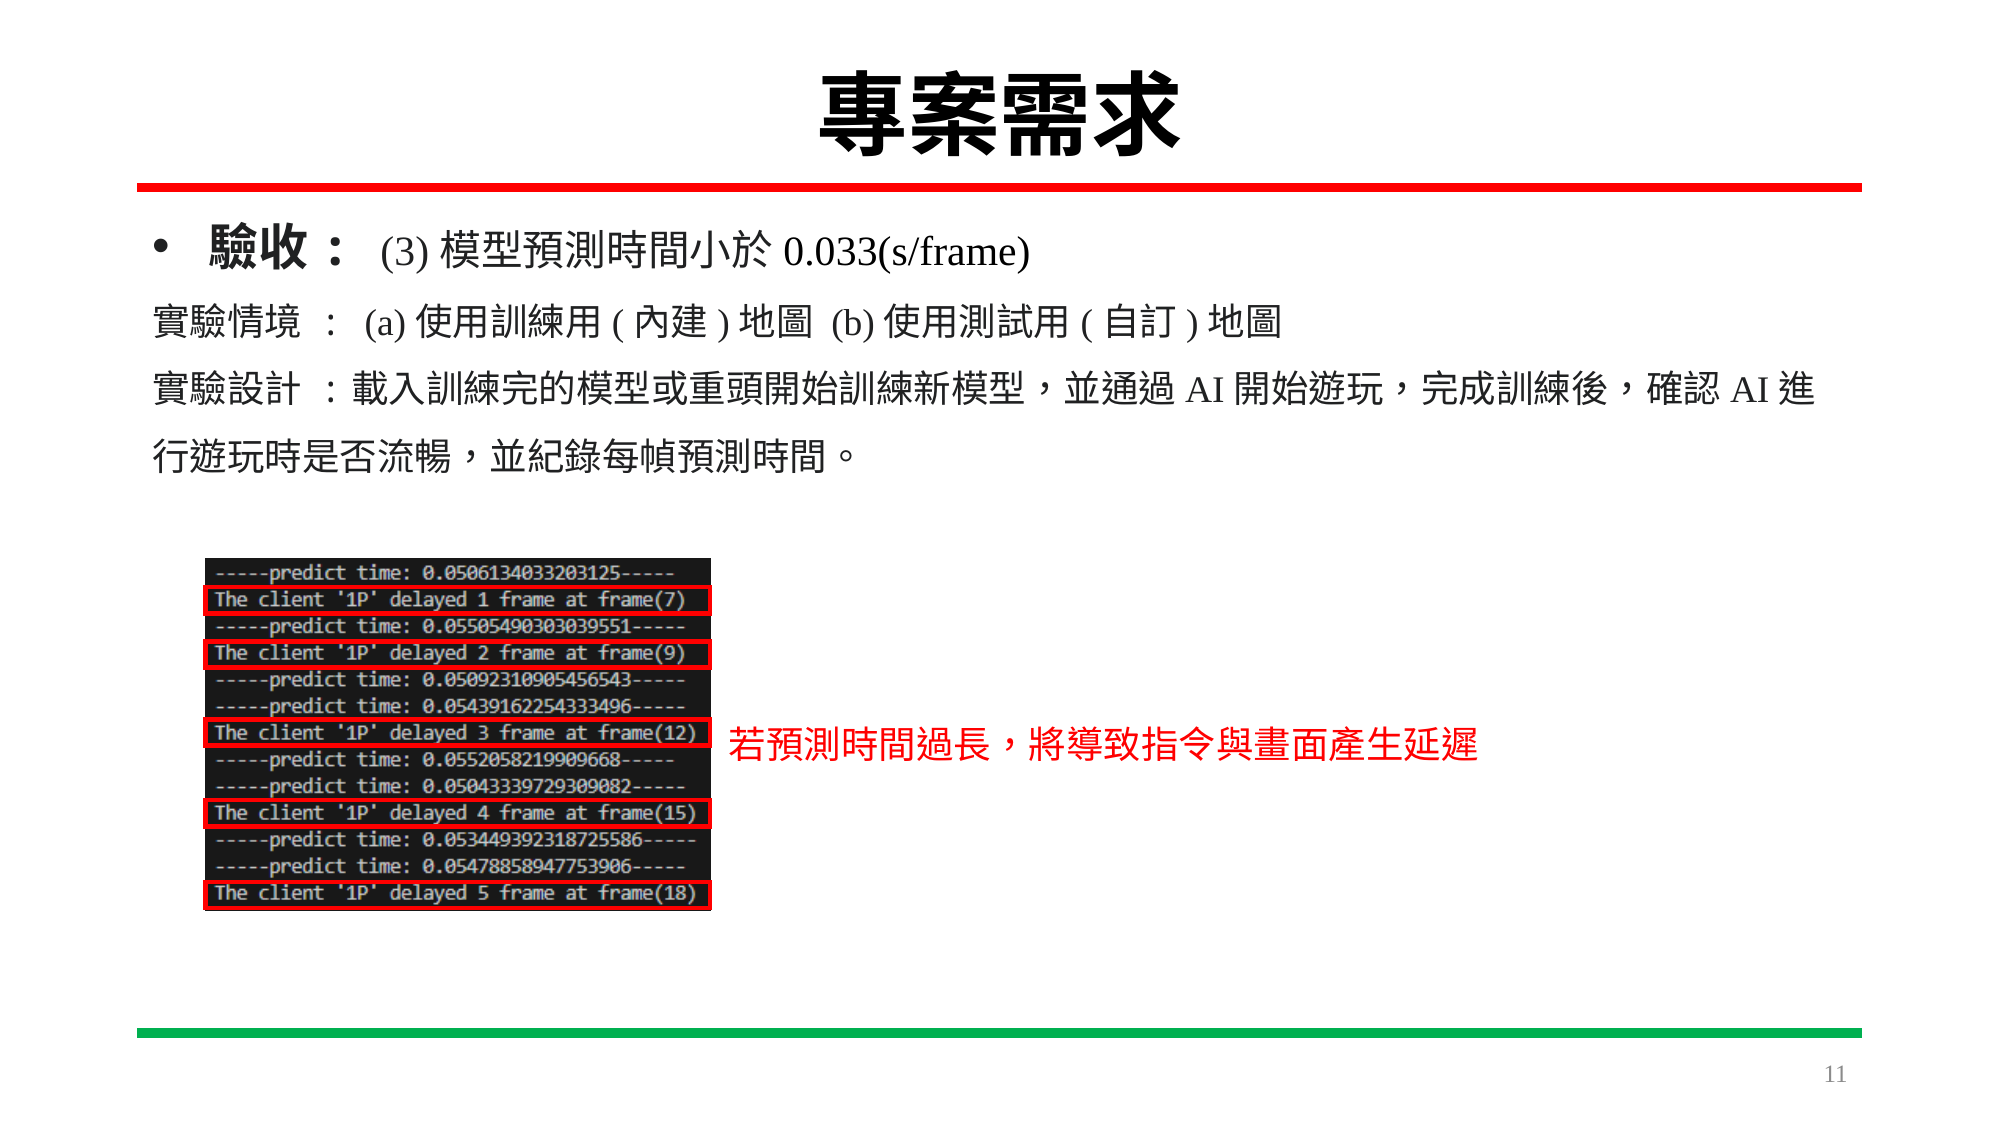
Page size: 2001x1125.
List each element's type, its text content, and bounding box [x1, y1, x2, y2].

text_box 若預測時間過長，將導致指令與畫面產生延遲 [714, 714, 1494, 774]
slide_number 11 [1412, 1042, 1863, 1103]
title 專案需求 [137, 59, 1863, 177]
text_box 驗收: (3)模型預測時間小於0.033(s/frame) 實驗情境 : (a)使用訓練用(內建)地圖 (b)使用測試用(自訂)地圖 實驗設計 :載入訓練完的模型或重頭開始訓練新模型，並通過AI開始遊玩，完成訓練後，確認AI進行遊玩時是否流暢，並紀錄每幀預測時間。 [137, 177, 1863, 486]
picture [205, 558, 711, 911]
